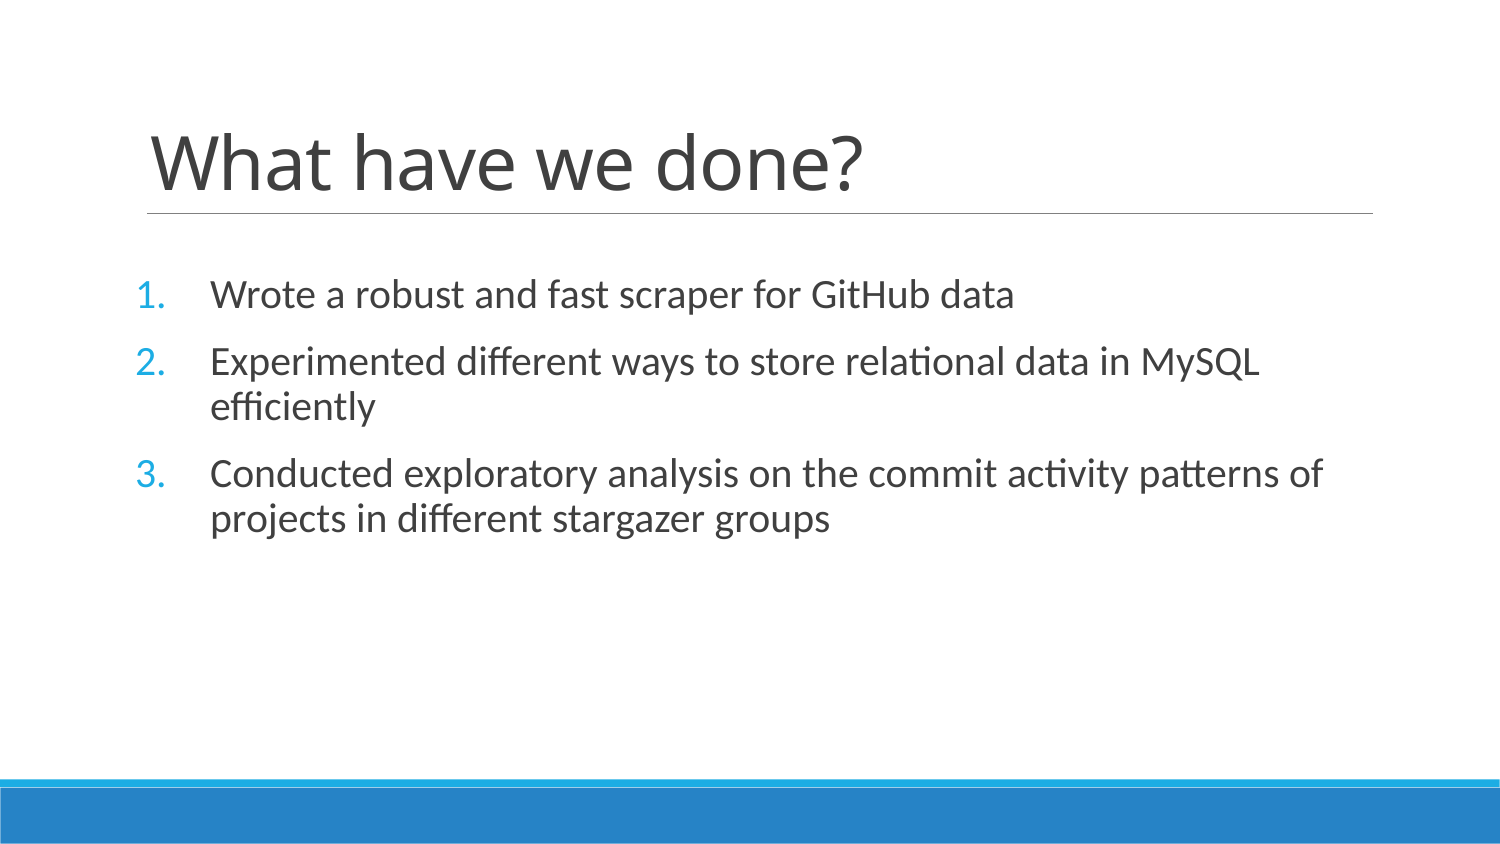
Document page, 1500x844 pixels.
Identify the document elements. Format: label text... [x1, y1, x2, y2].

list Wrote a robust and fast scraper for GitHub data Experimented different ways to store relational data in MySQL efficiently Conducted exploratory analysis on the commit activity patterns of projects in different stargazer groups [135, 227, 1373, 723]
title What have we done? [135, 35, 1373, 214]
